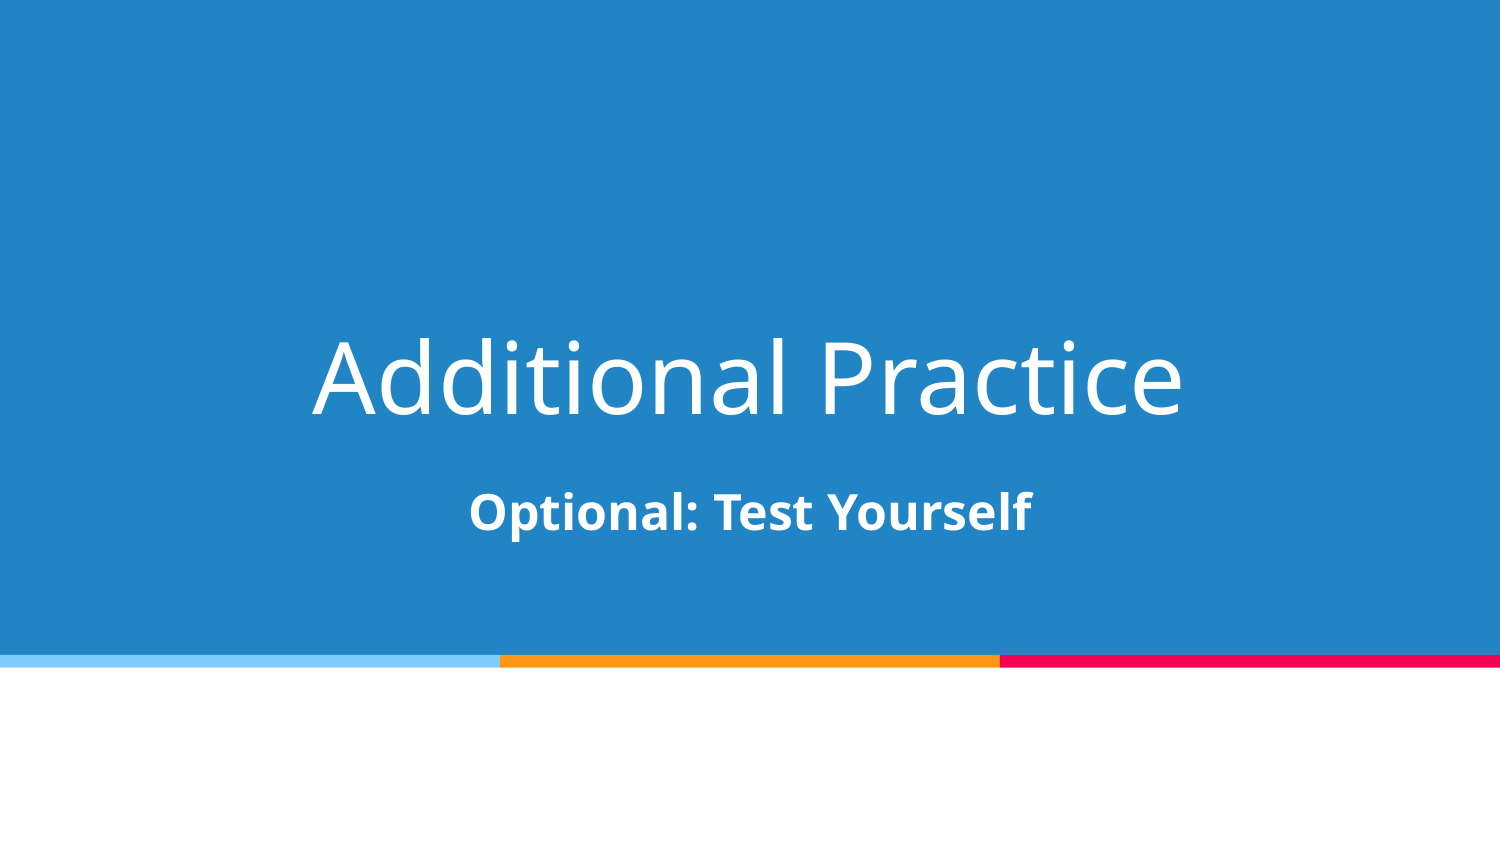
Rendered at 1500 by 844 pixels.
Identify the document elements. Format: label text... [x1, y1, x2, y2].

subtitle Optional: Test Yourself [112, 465, 1388, 595]
title Additional Practice [112, 259, 1388, 450]
